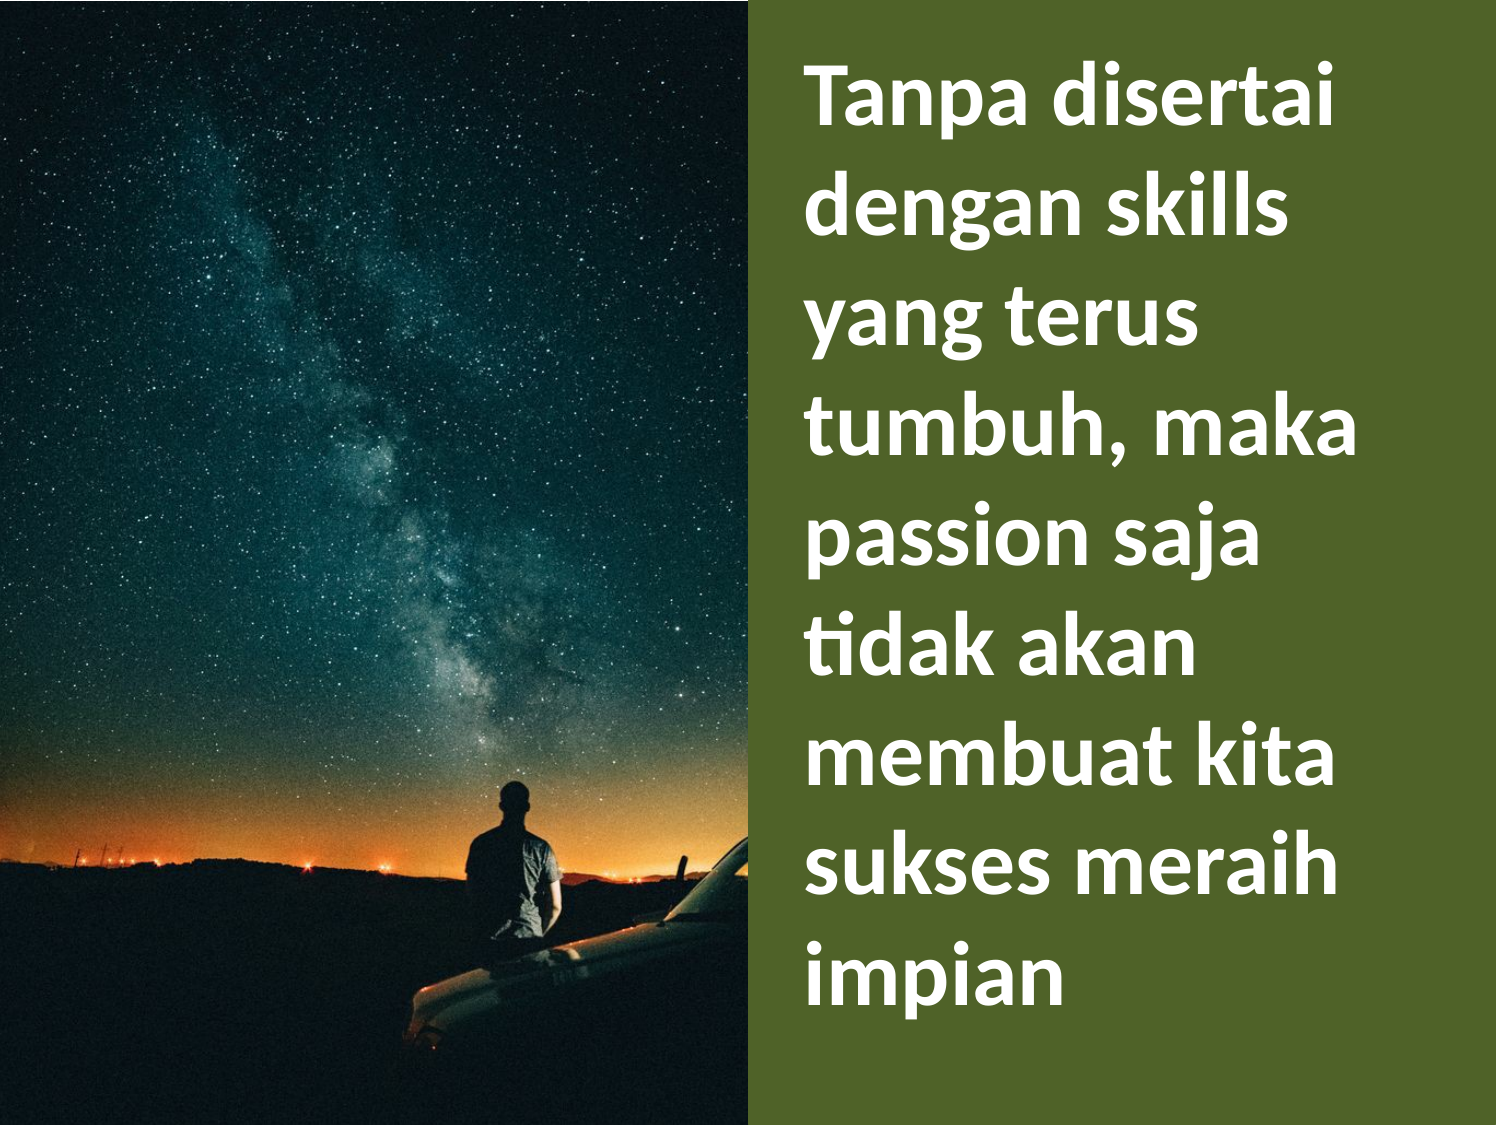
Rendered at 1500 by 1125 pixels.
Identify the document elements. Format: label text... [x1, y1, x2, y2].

text_box Tanpa disertai dengan skills yang terus tumbuh, maka passion saja tidak akan membuat kita sukses meraih impian [791, 26, 1491, 1031]
text_box [787, 0, 1496, 1125]
picture [0, 0, 787, 1125]
